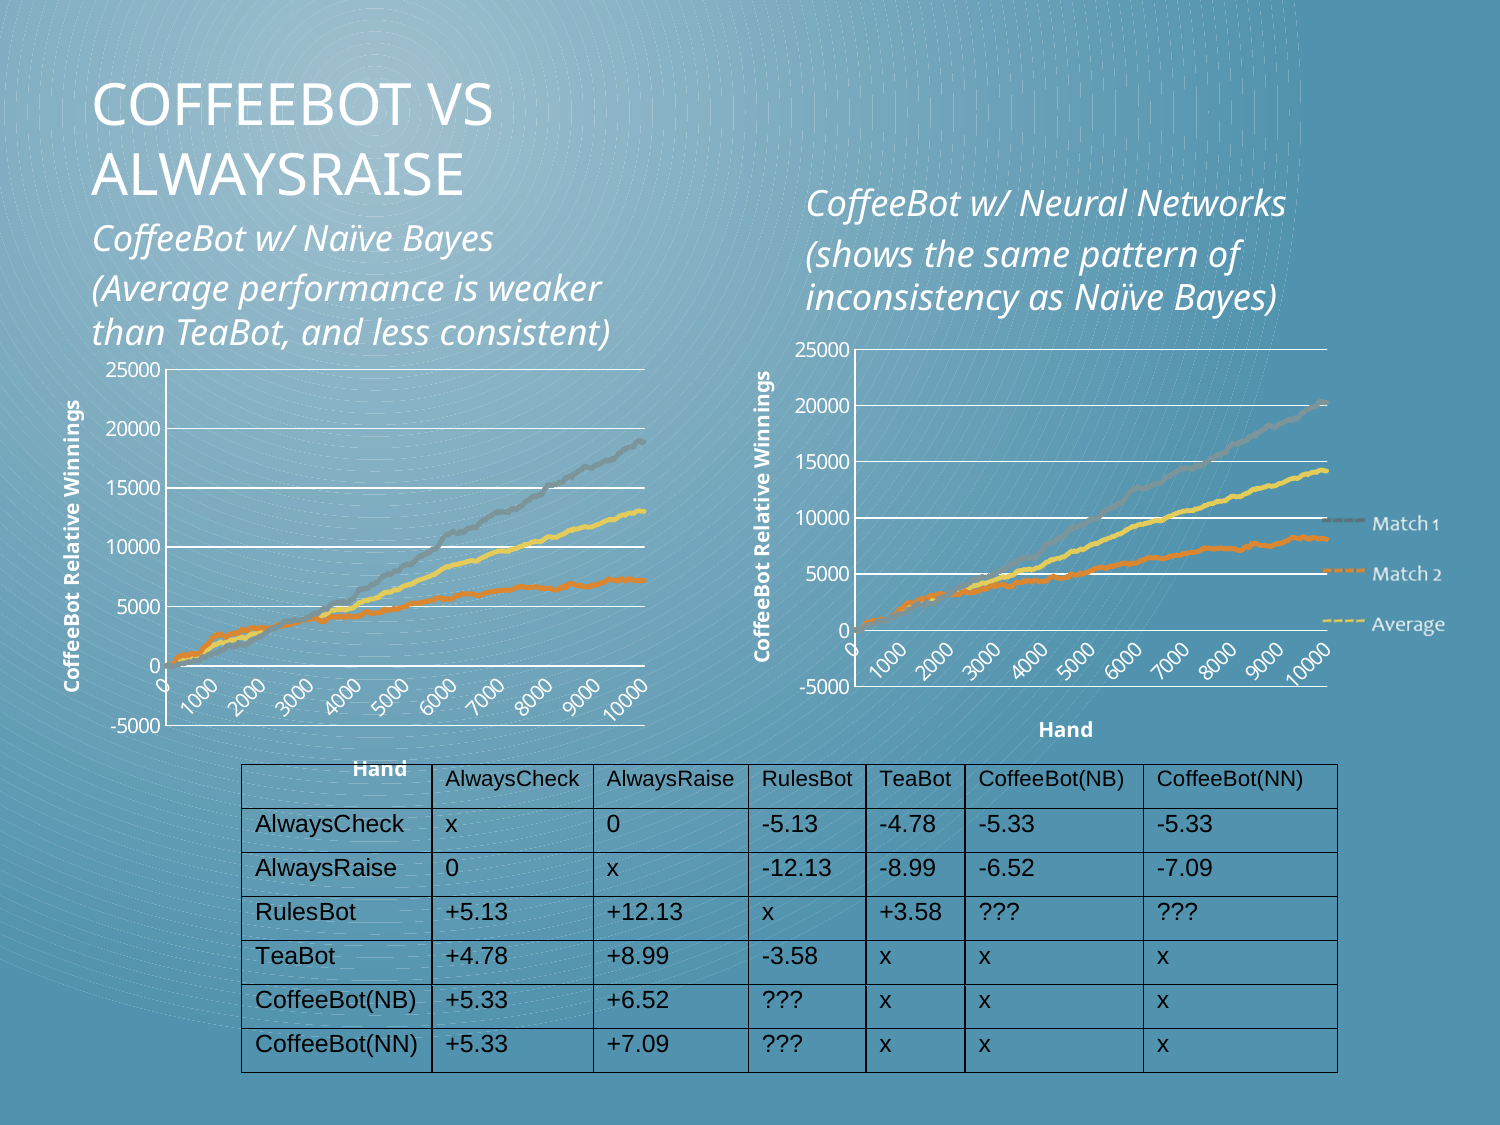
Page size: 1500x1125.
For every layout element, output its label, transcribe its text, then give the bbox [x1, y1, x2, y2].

list CoffeeBot w/ Naïve Bayes (Average performance is weaker than TeaBot, and less consistent) [76, 208, 644, 352]
list CoffeeBot w/ Neural Networks (shows the same pattern of inconsistency as Naïve Bayes) [790, 172, 1391, 326]
chart [3, 355, 689, 793]
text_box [88, 763, 1371, 1125]
picture [1296, 479, 1486, 669]
title COFFEEBot vs Alwaysraise [76, 59, 670, 235]
chart [714, 326, 1350, 763]
